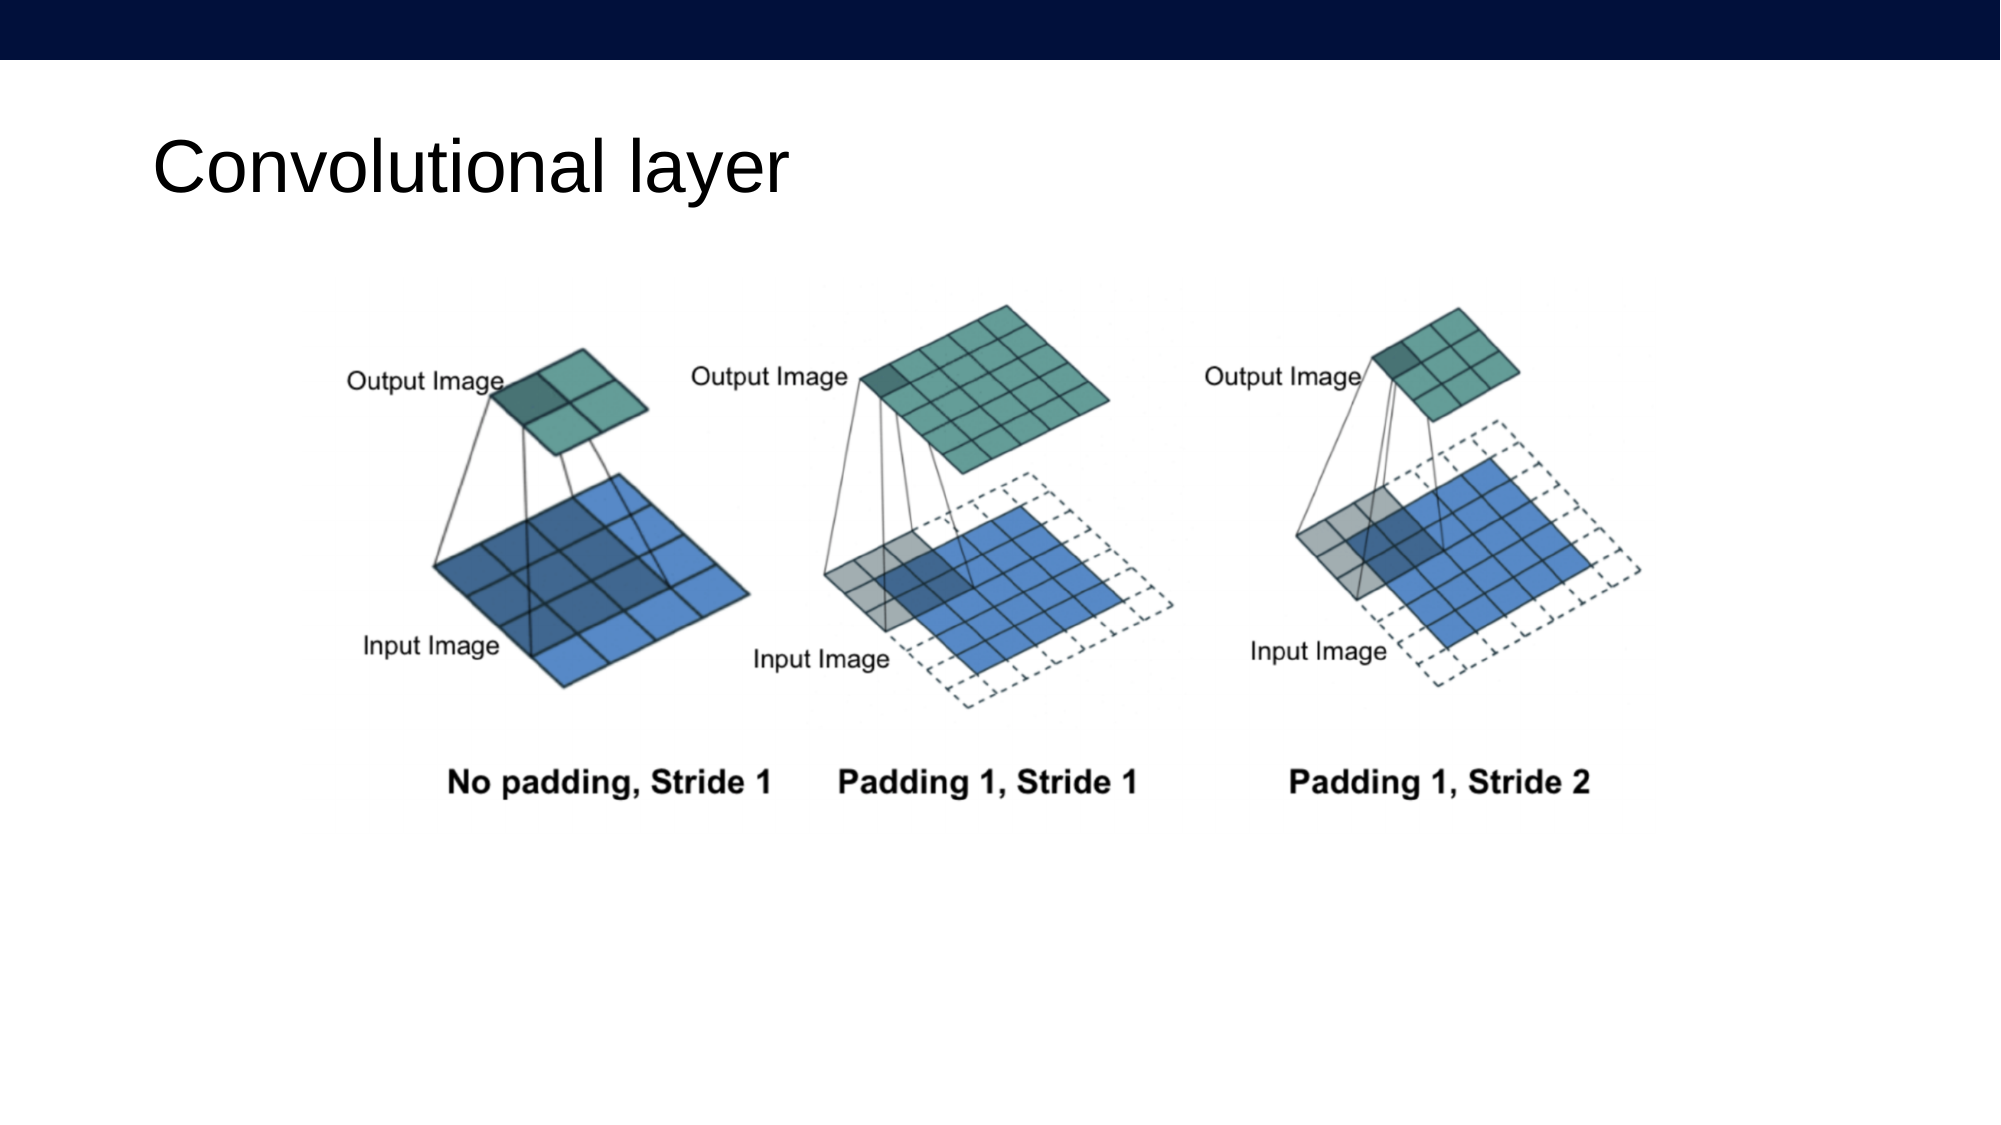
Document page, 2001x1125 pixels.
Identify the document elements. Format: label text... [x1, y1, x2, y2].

picture [302, 277, 1656, 834]
title Convolutional layer [137, 60, 1863, 278]
text_box [0, 0, 2000, 60]
